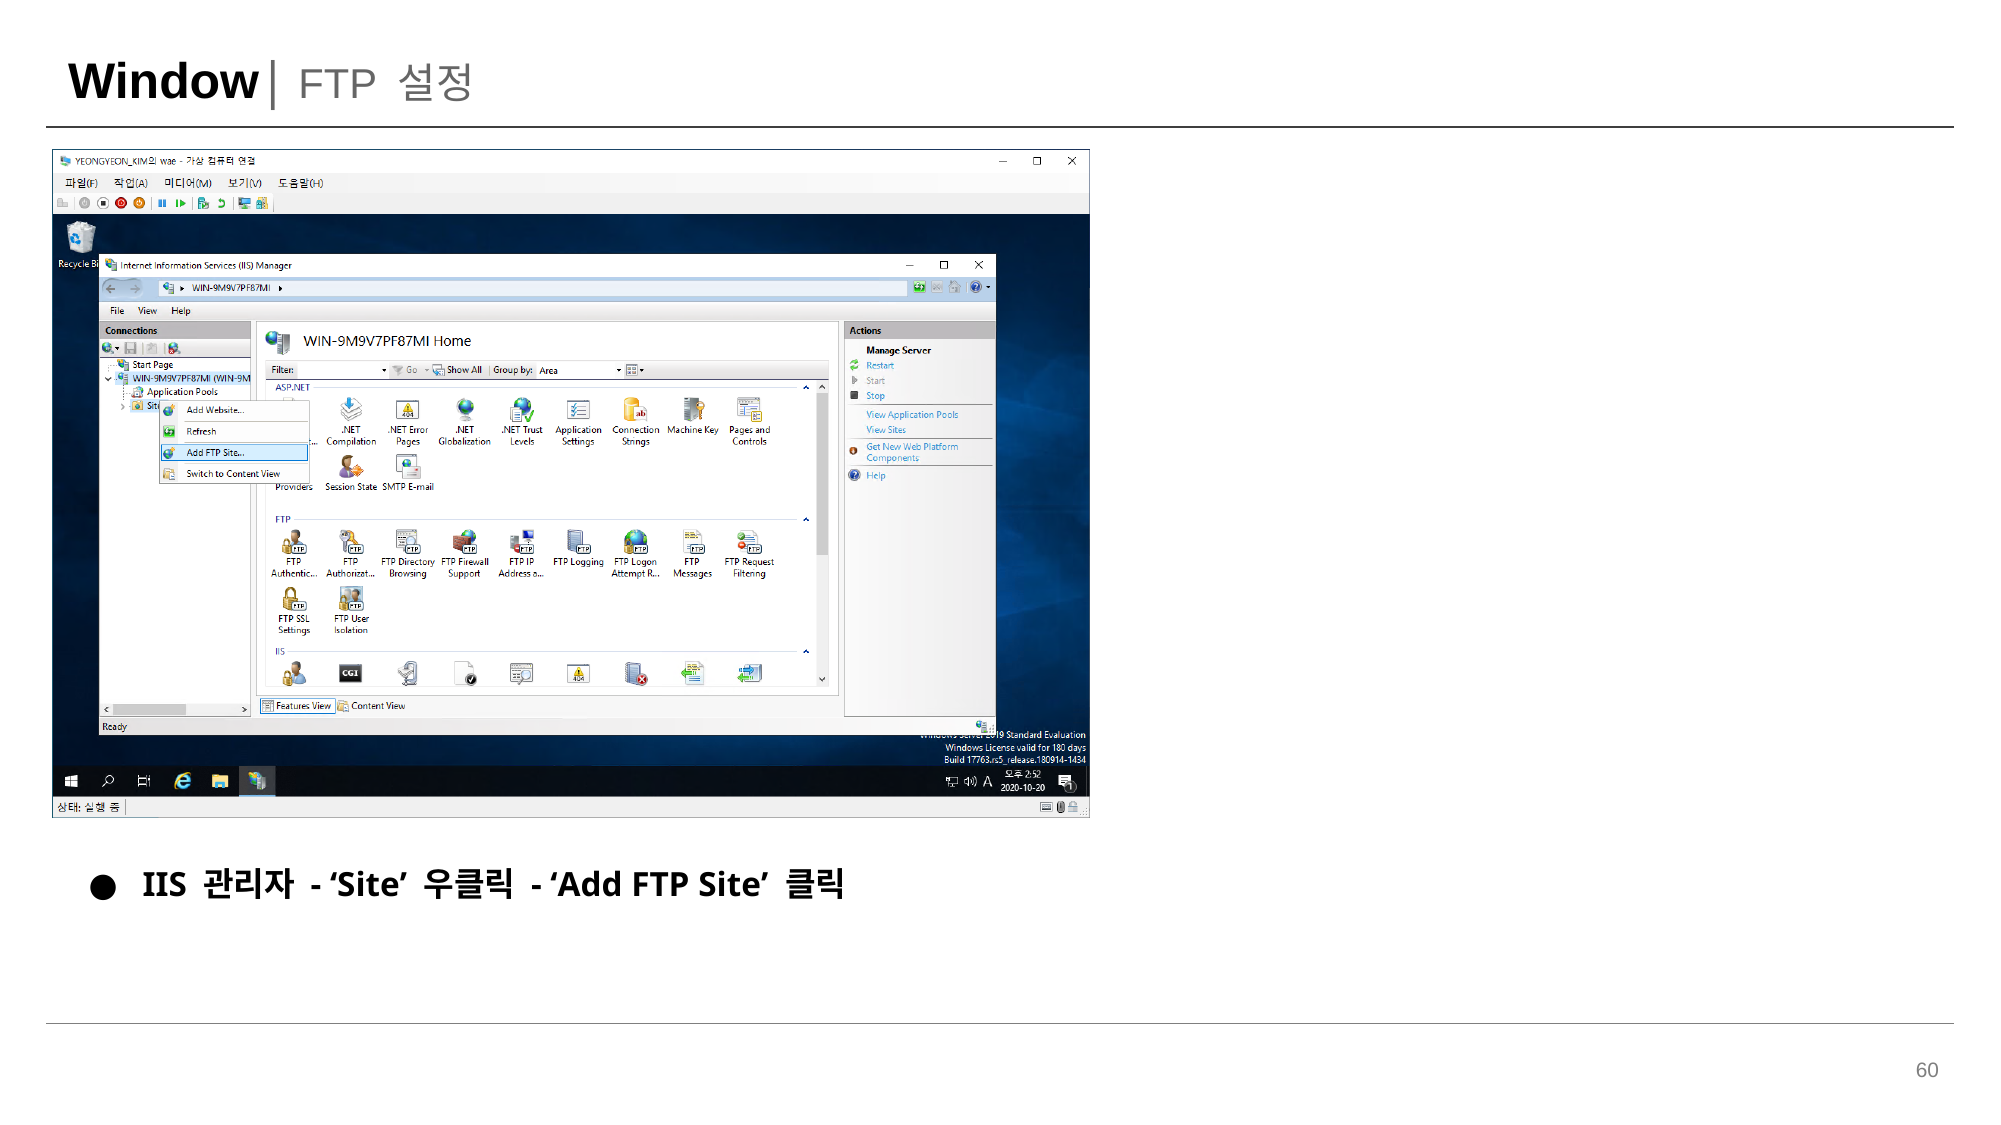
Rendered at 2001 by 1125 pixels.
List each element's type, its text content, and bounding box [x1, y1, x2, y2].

picture [52, 148, 1090, 818]
title Window| FTP 설정 [68, 40, 1840, 125]
text_box IIS 관리자 - ‘Site’ 우클릭 - ‘Add FTP Site’ 클릭 [52, 842, 1532, 971]
